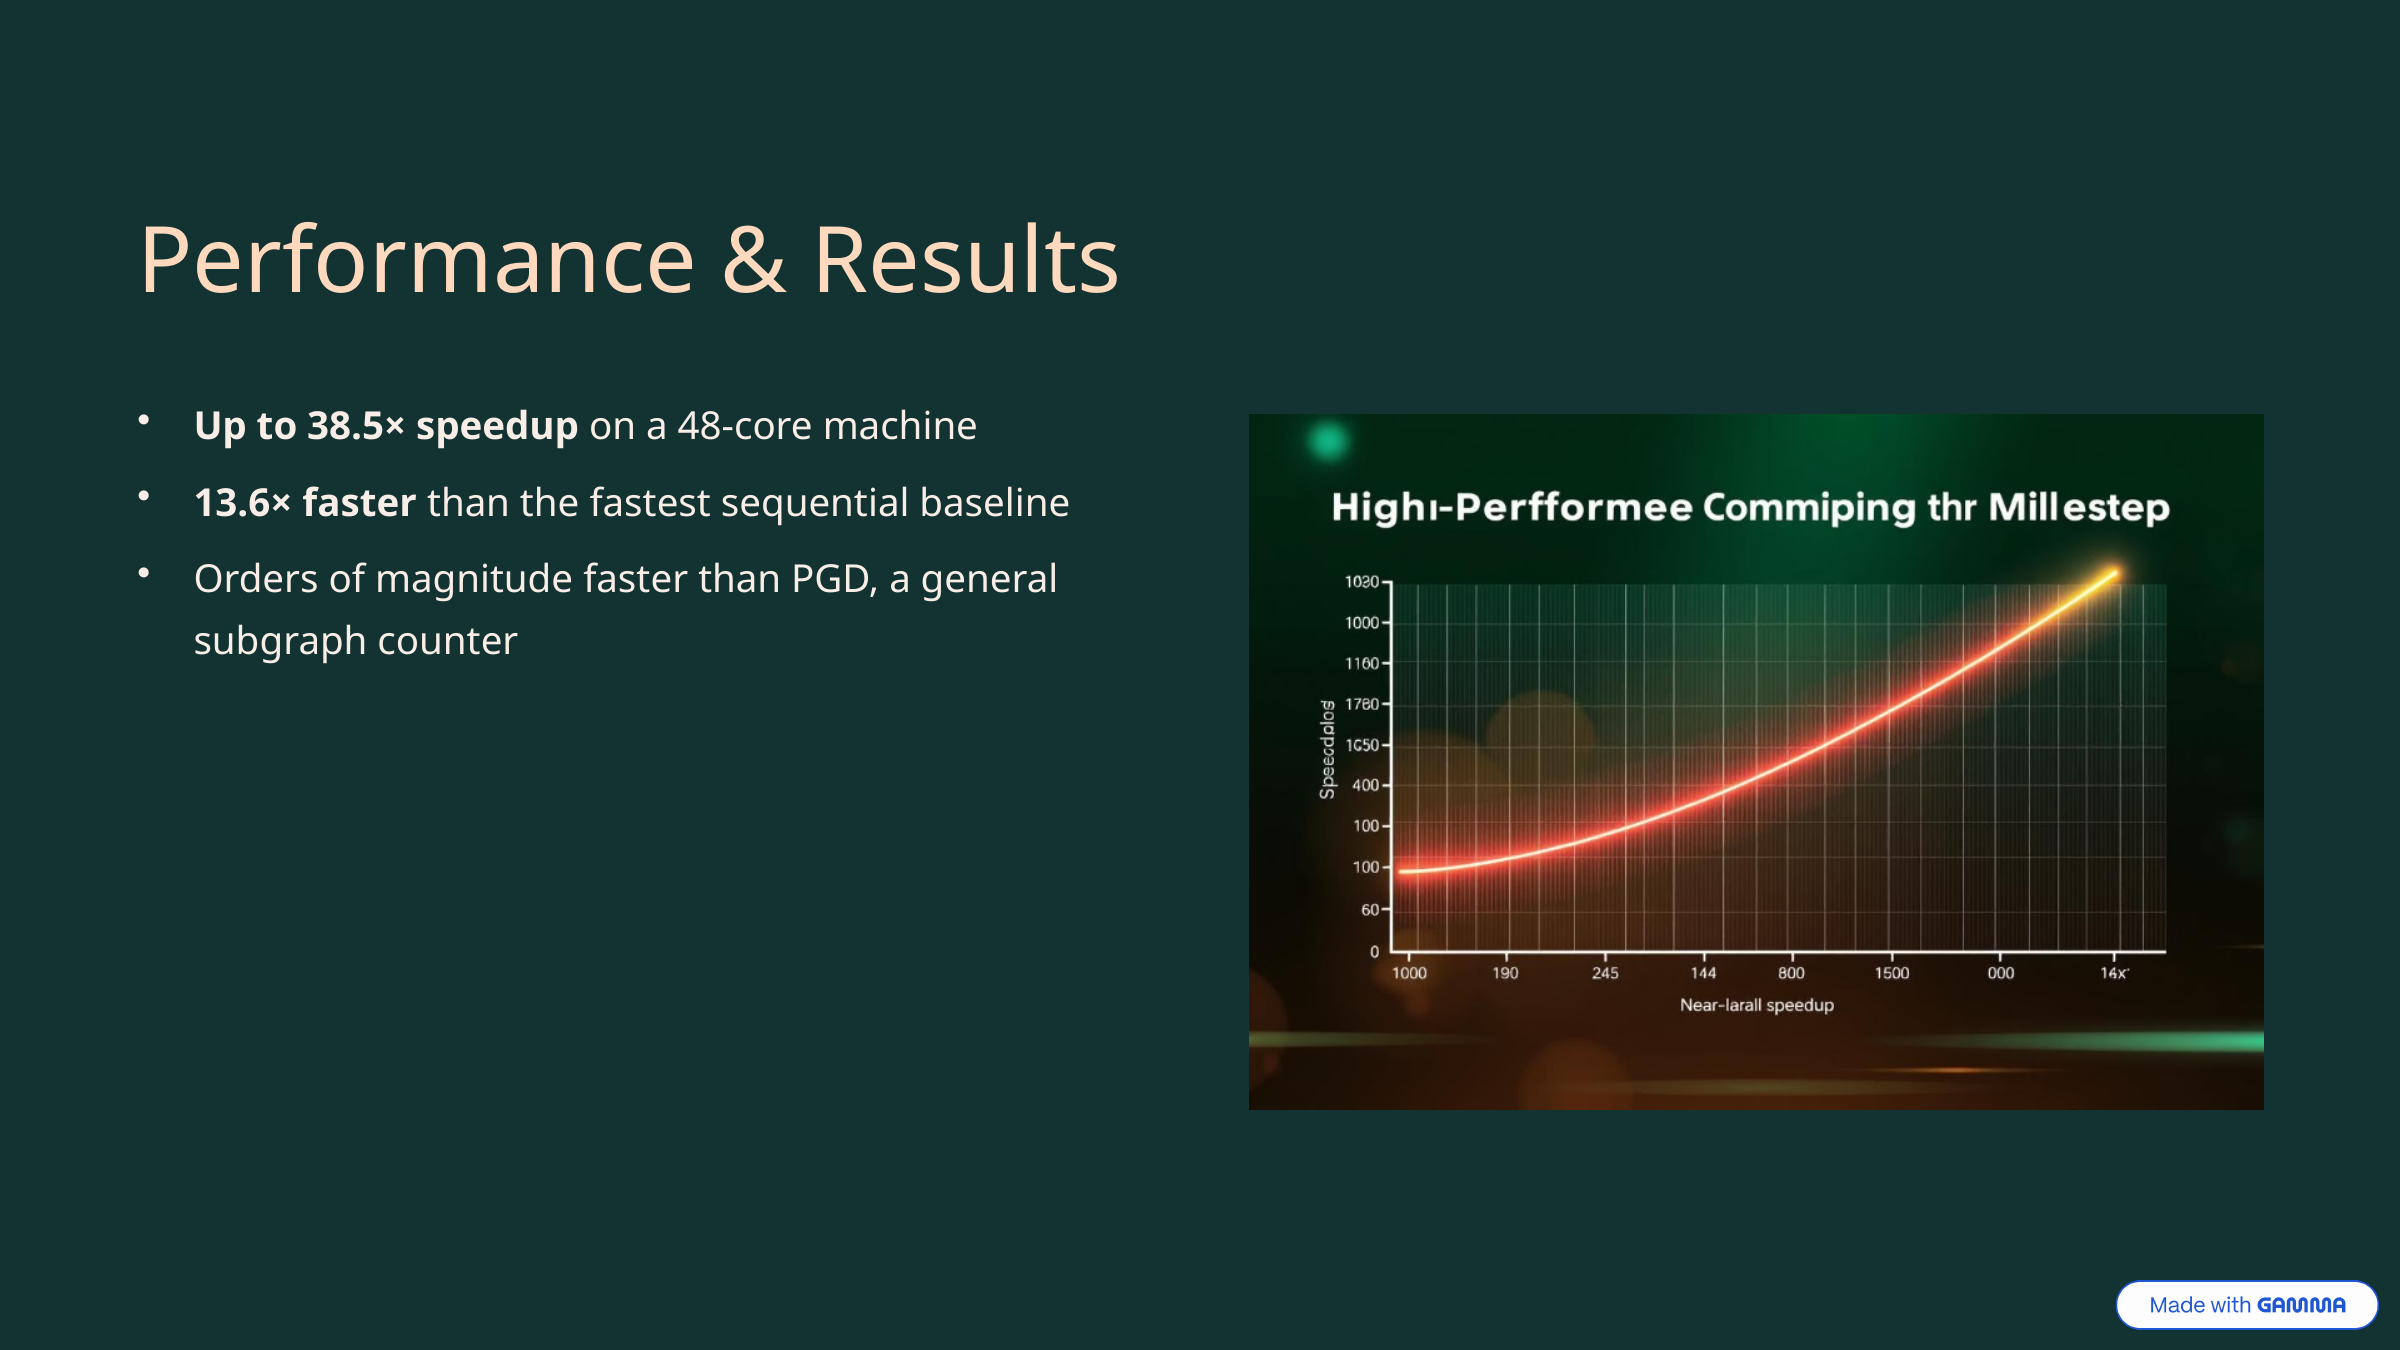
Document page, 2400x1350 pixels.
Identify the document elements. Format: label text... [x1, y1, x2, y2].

text_box Performance & Results [137, 196, 1089, 312]
picture [2106, 1271, 2389, 1339]
picture [1249, 414, 2264, 1110]
text_box Orders of magnitude faster than PGD, a general subgraph counter [137, 537, 1152, 664]
text_box Up to 38.5× speedup on a 48-core machine [137, 384, 1152, 448]
text_box 13.6× faster than the fastest sequential baseline [137, 461, 1152, 524]
